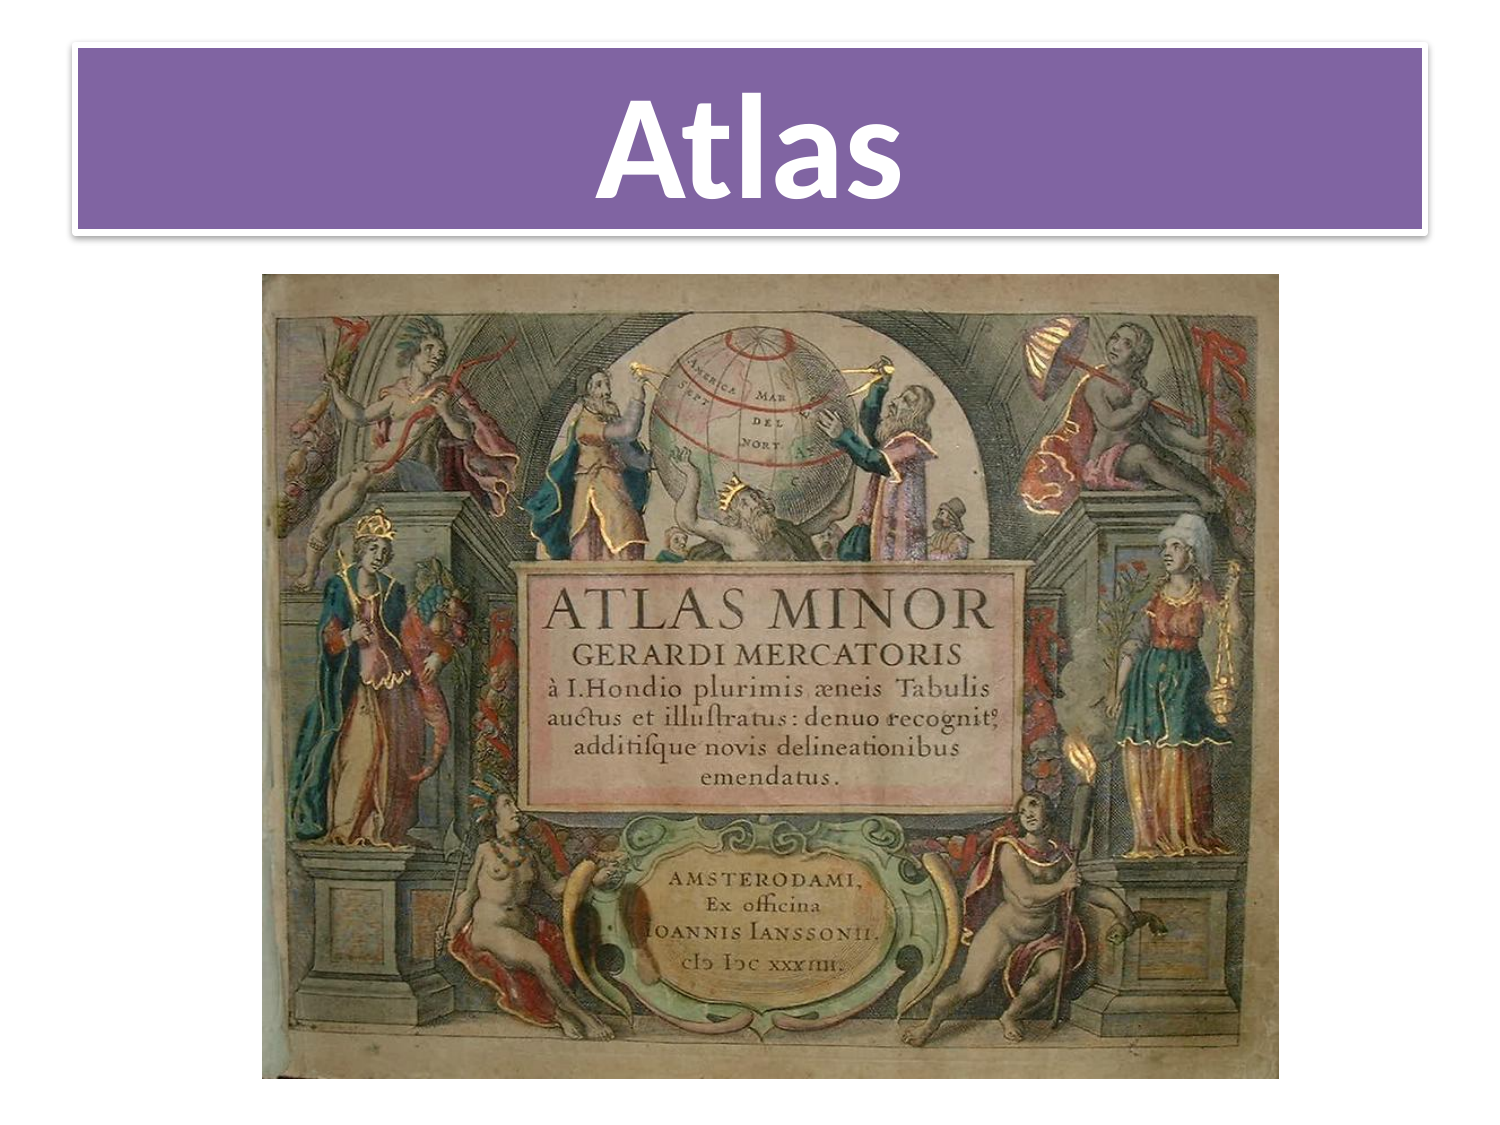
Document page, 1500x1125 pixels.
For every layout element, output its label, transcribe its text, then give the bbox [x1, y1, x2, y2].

picture [262, 274, 1279, 1079]
title Atlas [72, 42, 1428, 236]
